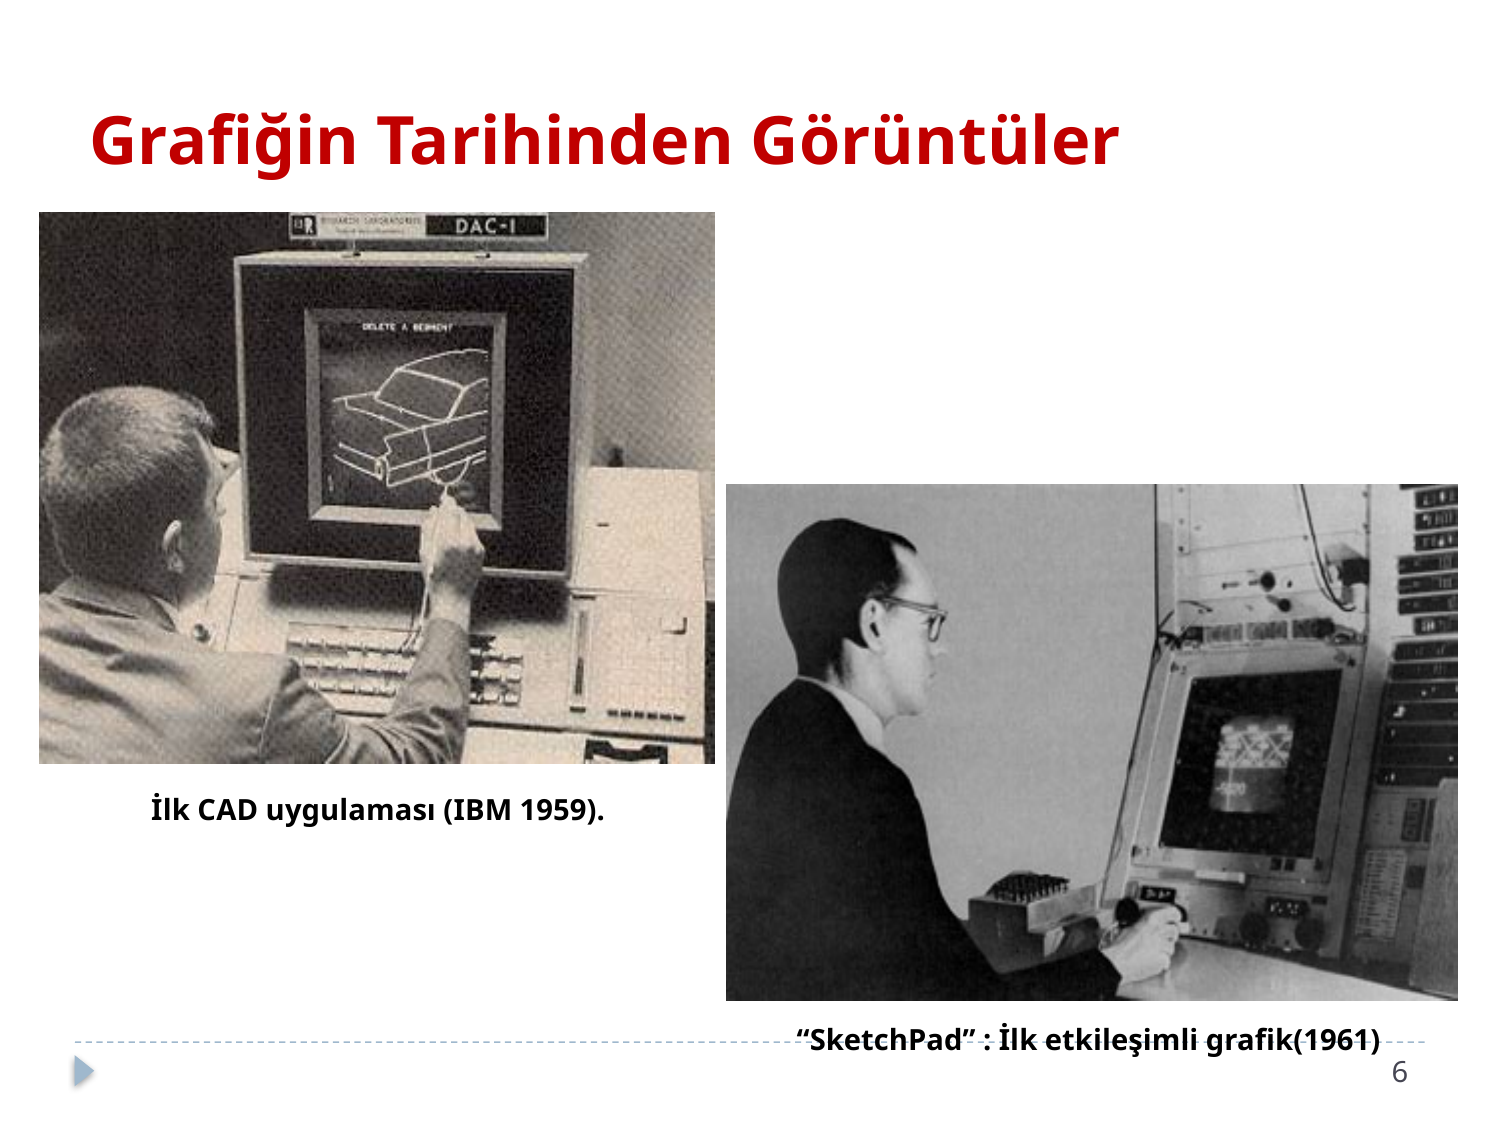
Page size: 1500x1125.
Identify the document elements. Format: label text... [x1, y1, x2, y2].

text_box İlk CAD uygulaması (IBM 1959). [136, 783, 621, 834]
text_box “SketchPad” : İlk etkileşimli grafik(1961) [781, 1013, 1396, 1064]
slide_number 6 [1072, 1045, 1424, 1106]
picture [726, 484, 1458, 1001]
picture [39, 212, 715, 764]
text_box Grafiğin Tarihinden Görüntüler [74, 37, 1317, 238]
